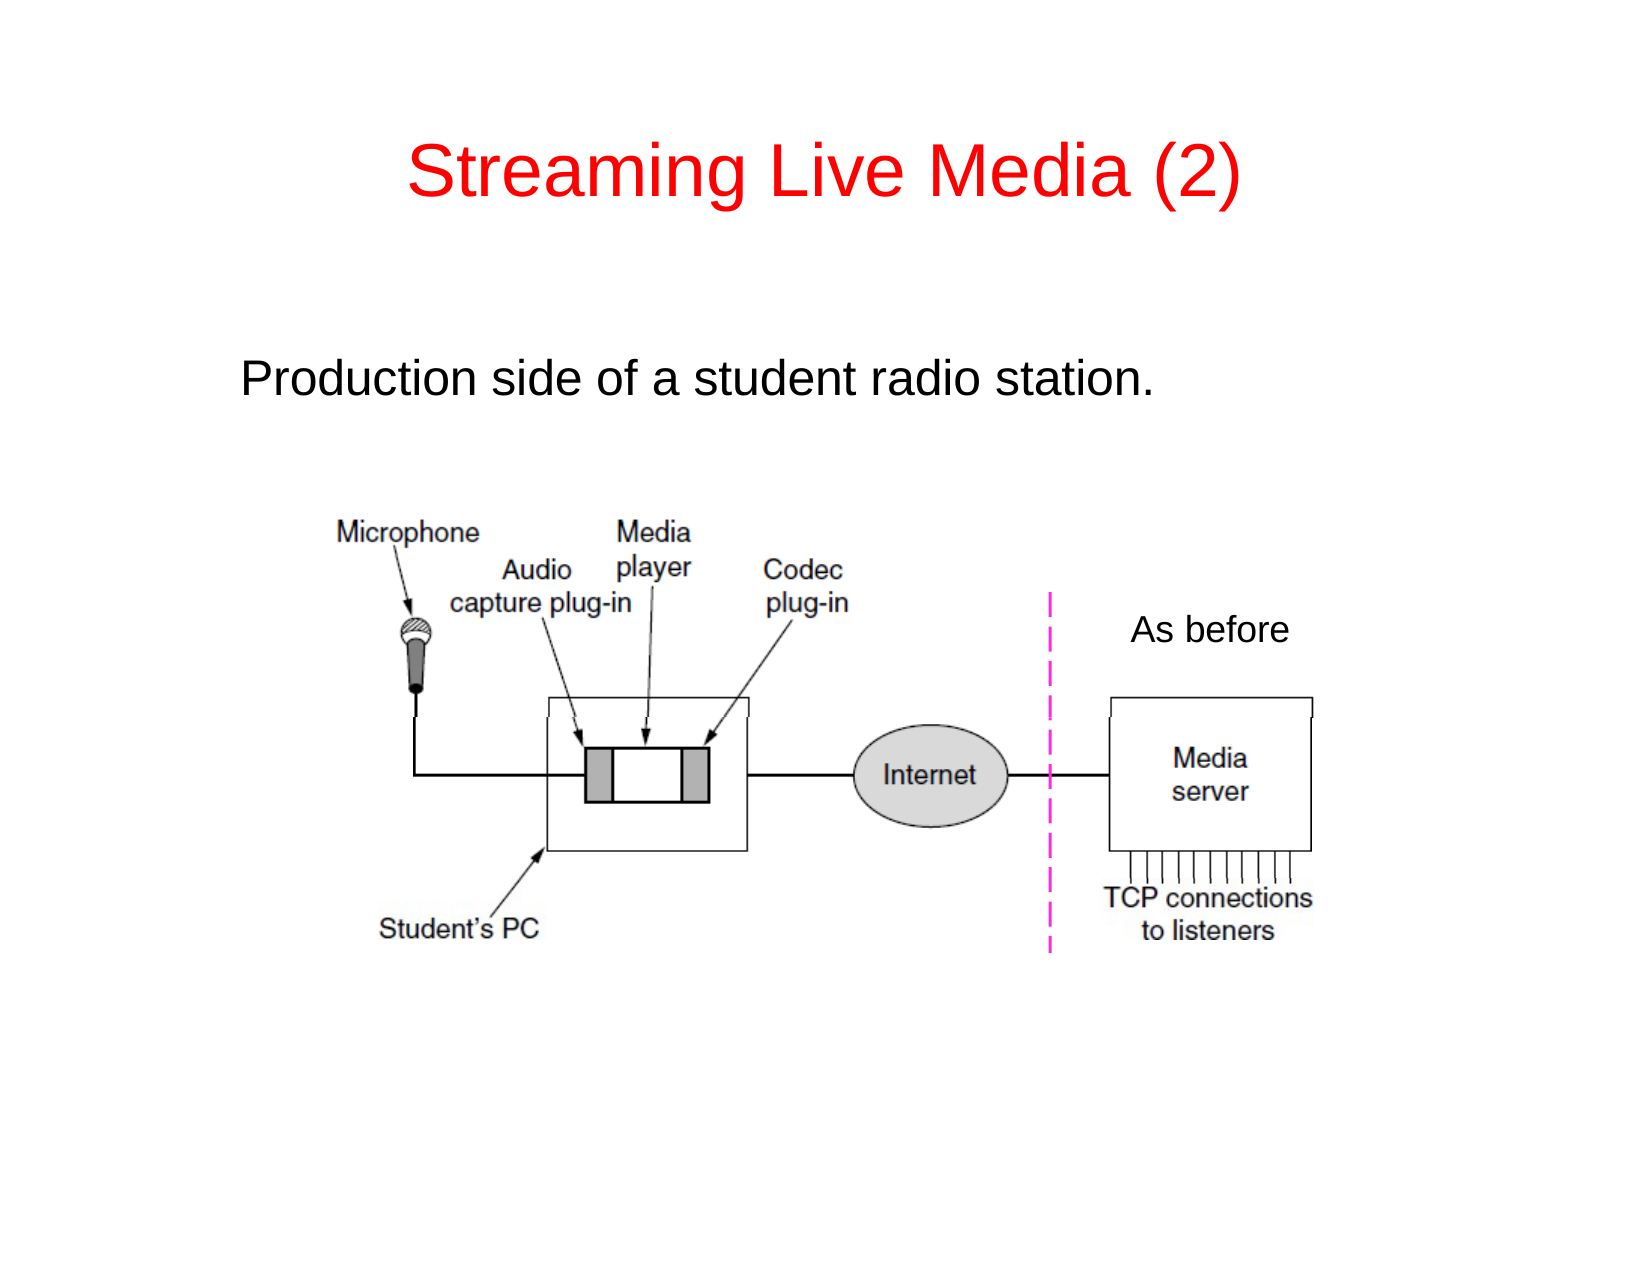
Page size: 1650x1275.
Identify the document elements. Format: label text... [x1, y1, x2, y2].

title Streaming Live Media (2) [404, 119, 1246, 335]
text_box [74, 395, 1576, 718]
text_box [378, 717, 1314, 954]
text_box Production side of a student radio station. [237, 343, 1162, 394]
